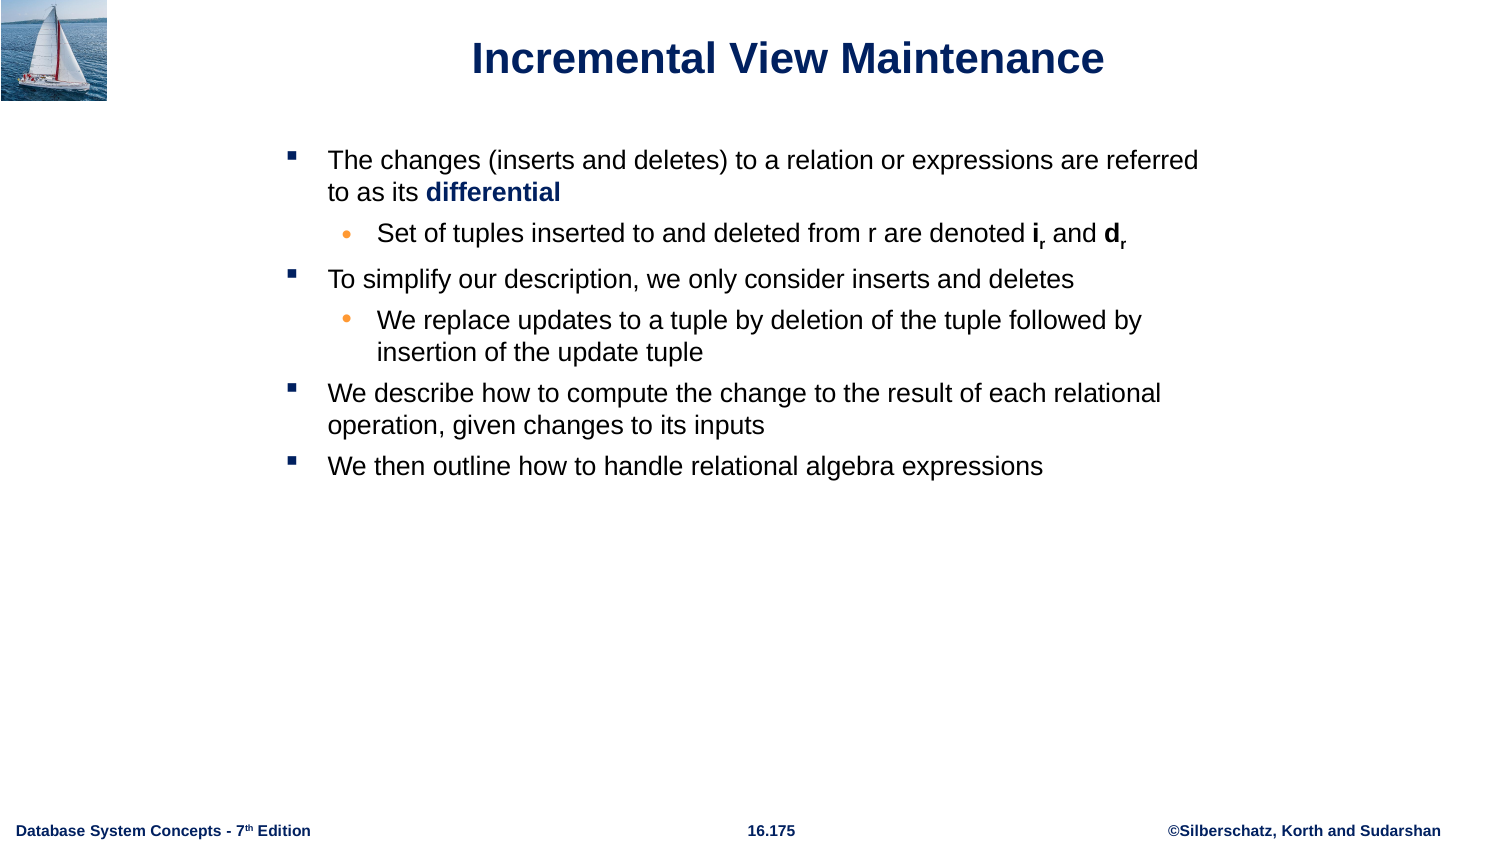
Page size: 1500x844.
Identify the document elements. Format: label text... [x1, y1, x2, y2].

picture [1, 0, 107, 101]
list The changes (inserts and deletes) to a relation or expressions are referred to as its differential Set of tuples inserted to and deleted from r are denoted ir and dr To simplify our description, we only consider inserts and deletes We replace updates to a tuple by deletion of the tuple followed by insertion of the update tuple We describe how to compute the change to the result of each relational operation, given changes to its inputs We then outline how to handle relational algebra expressions [270, 135, 1218, 797]
title Incremental View Maintenance [125, 14, 1452, 90]
